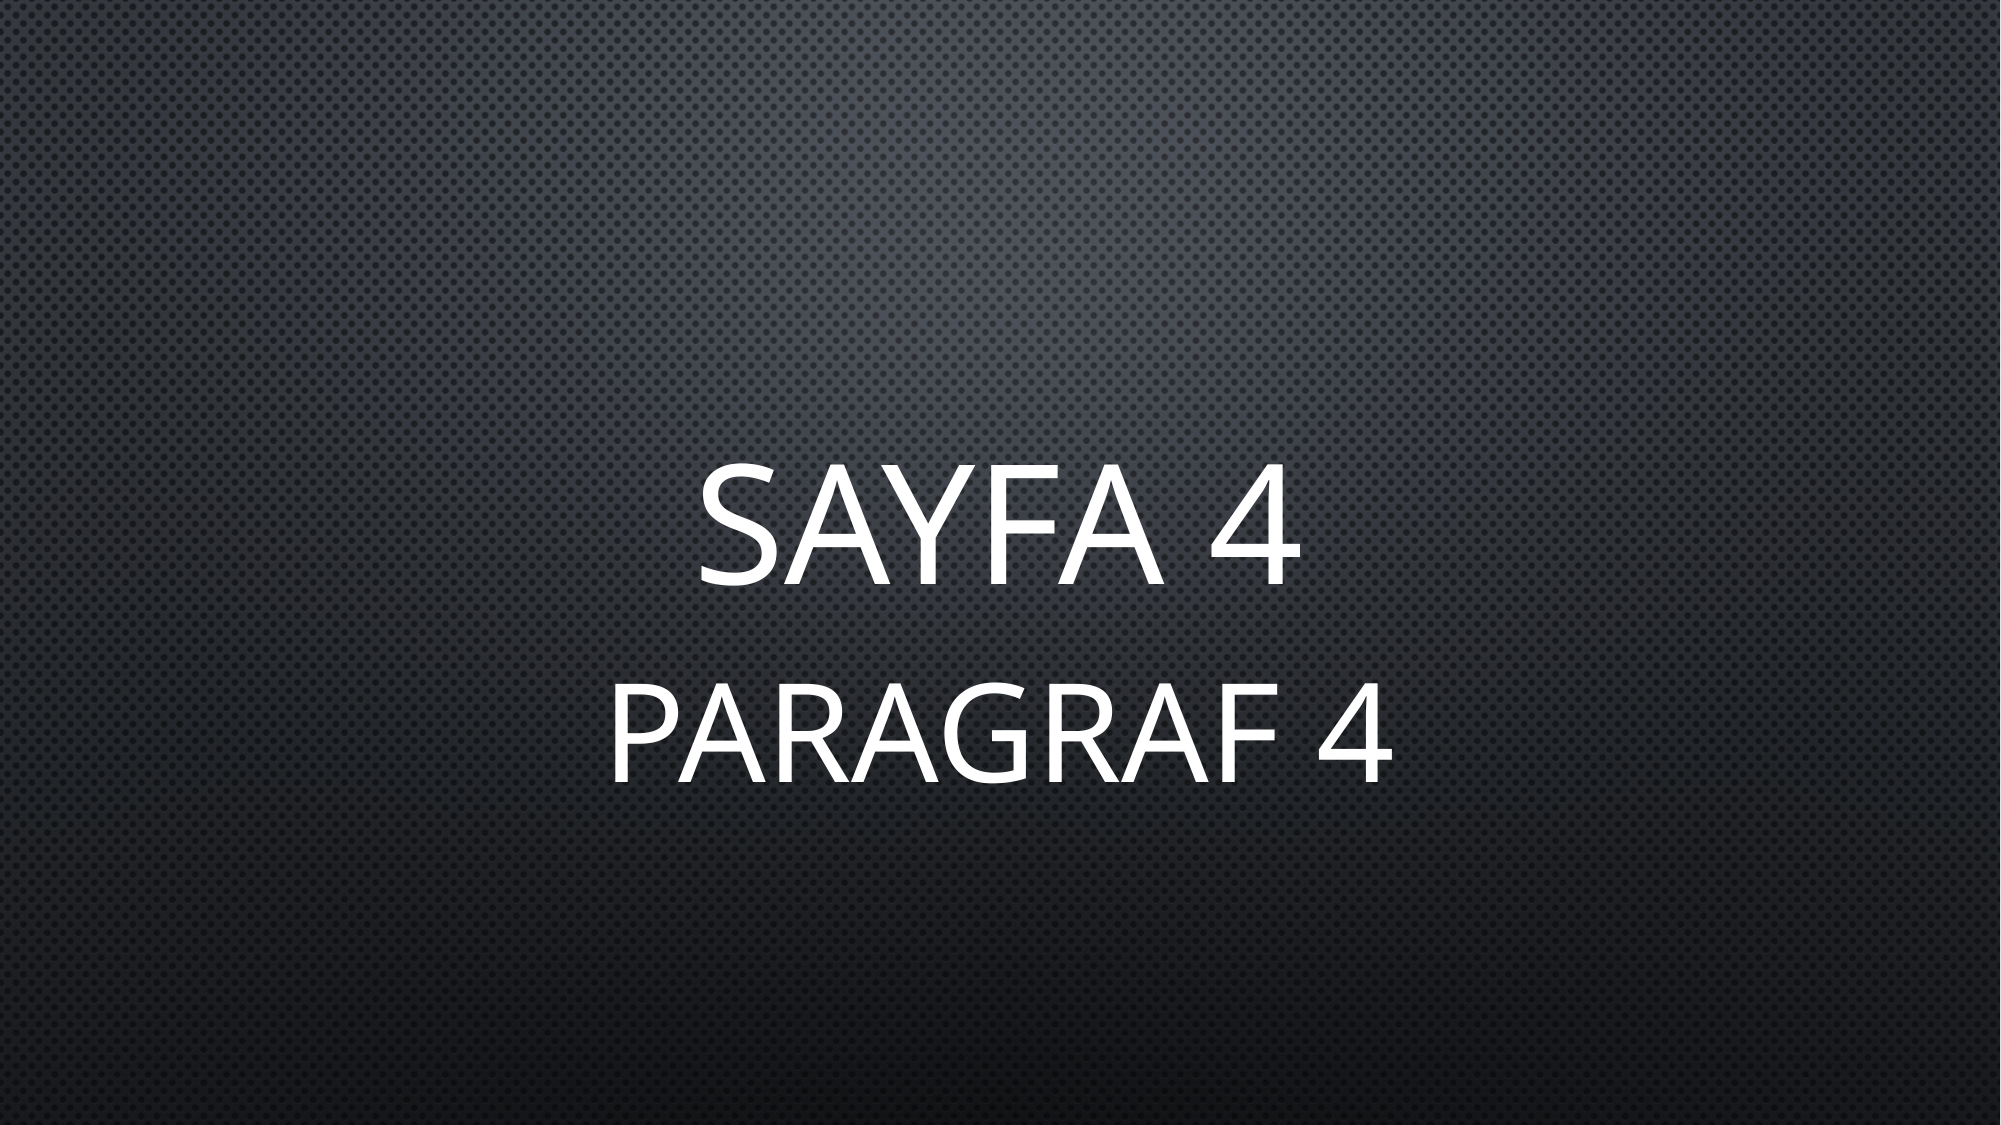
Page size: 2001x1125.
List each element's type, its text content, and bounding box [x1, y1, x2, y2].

title Sayfa 4 [287, 99, 1711, 625]
subtitle Paragraf 4 [287, 637, 1711, 950]
